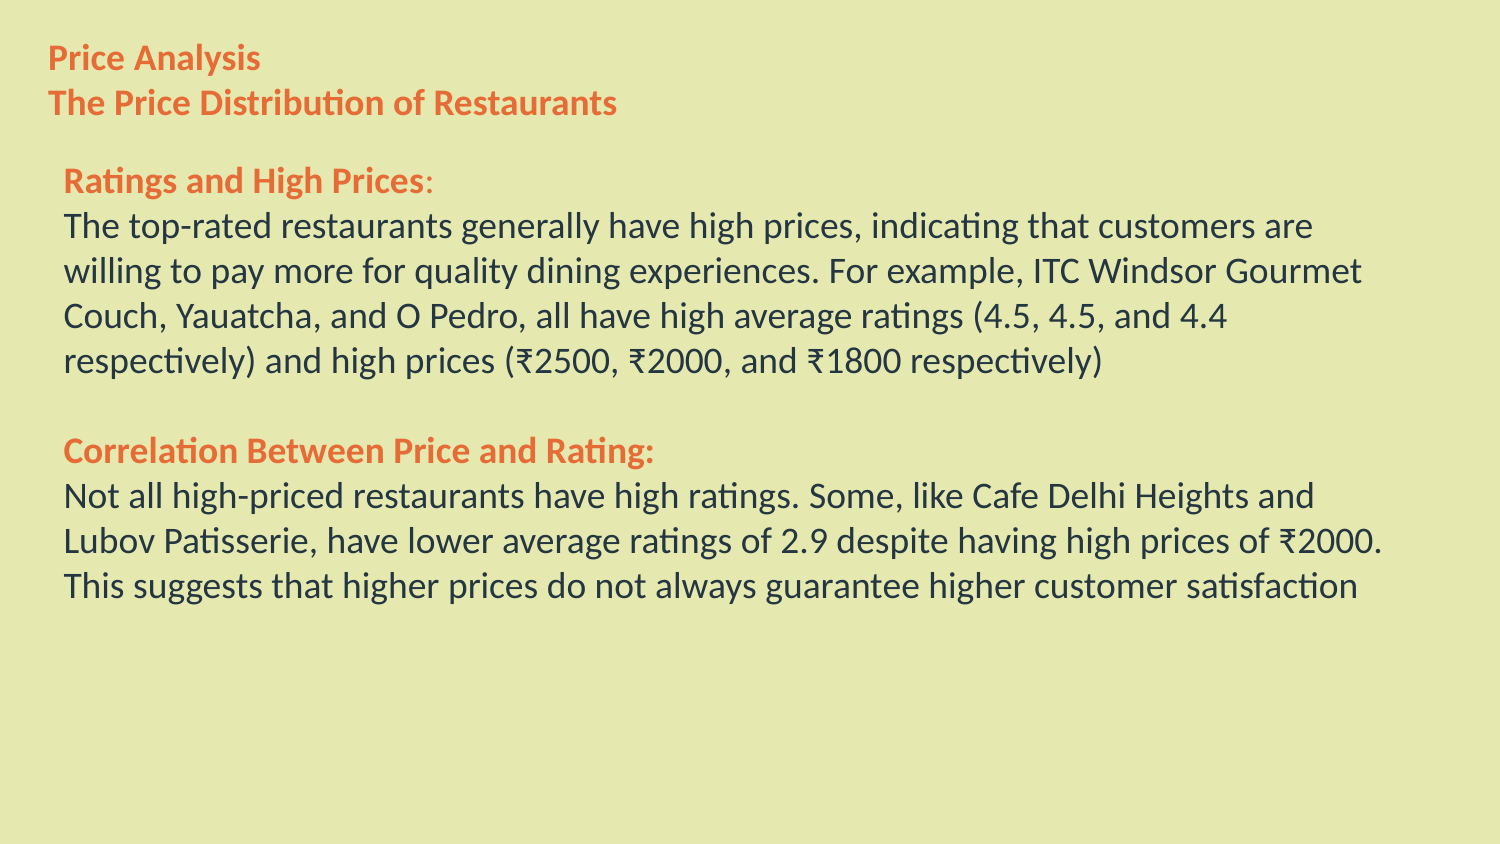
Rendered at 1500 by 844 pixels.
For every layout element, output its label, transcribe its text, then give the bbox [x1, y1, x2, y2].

text_box Price Analysis The Price Distribution of Restaurants [33, 18, 1326, 142]
text_box Ratings and High Prices: The top-rated restaurants generally have high prices, indicating that customers are willing to pay more for quality dining experiences. For example, ITC Windsor Gourmet Couch, Yauatcha, and O Pedro, all have high average ratings (4.5, 4.5, and 4.4 respectively) and high prices (₹2500, ₹2000, and ₹1800 respectively) Correlation Between Price and Rating: Not all high-priced restaurants have high ratings. Some, like Cafe Delhi Heights and Lubov Patisserie, have lower average ratings of 2.9 despite having high prices of ₹2000. This suggests that higher prices do not always guarantee higher customer satisfaction [48, 141, 1408, 843]
